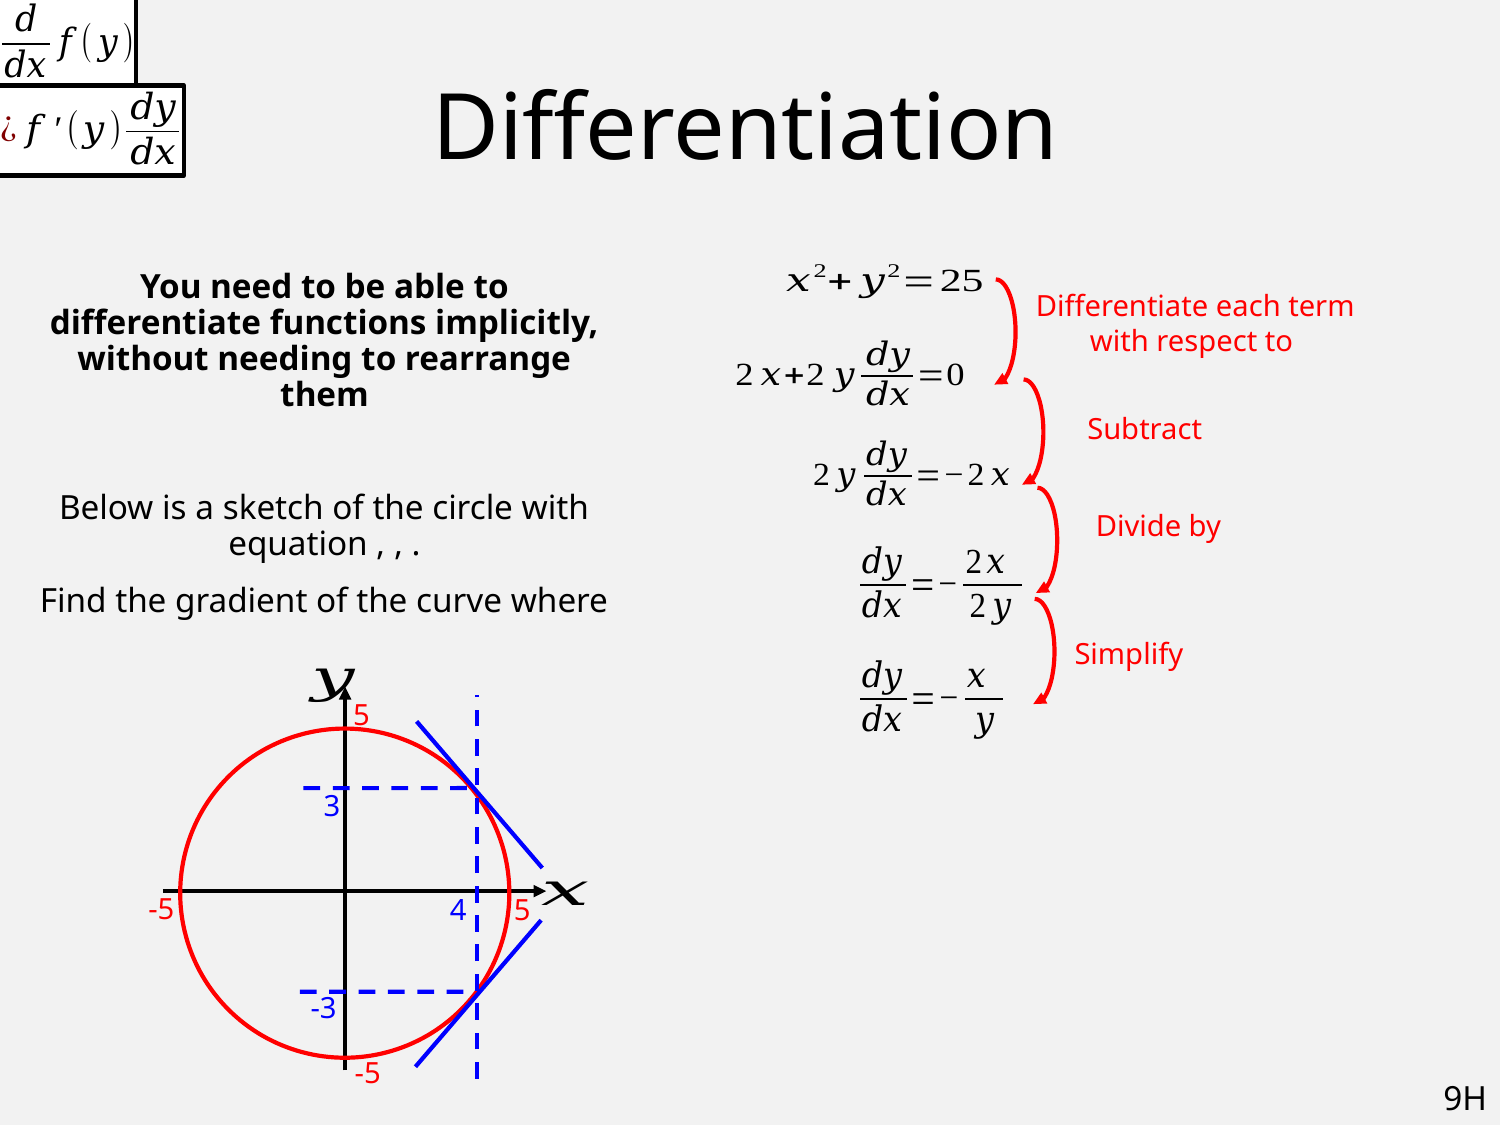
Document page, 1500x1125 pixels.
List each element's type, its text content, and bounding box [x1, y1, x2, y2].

text_box [478, 868, 511, 920]
text_box [346, 830, 354, 991]
text_box [346, 992, 354, 1046]
text_box 5 [338, 689, 345, 739]
text_box [346, 739, 354, 779]
text_box [994, 278, 1017, 385]
text_box -3 [346, 981, 352, 991]
text_box 3 [346, 789, 354, 830]
text_box 4 [434, 884, 477, 920]
text_box 5 [499, 884, 546, 934]
text_box [355, 992, 415, 1051]
text_box -5 [133, 882, 190, 933]
text_box [355, 732, 416, 787]
text_box -5 [339, 1046, 396, 1097]
text_box 9H [1428, 1069, 1500, 1125]
text_box [1033, 678, 1053, 705]
title Differentiation [98, 21, 1393, 239]
text_box [1022, 378, 1044, 485]
text_box [1034, 598, 1053, 627]
text_box [1036, 487, 1058, 594]
text_box -3 [346, 992, 352, 1032]
text_box 4 [478, 884, 482, 920]
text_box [416, 721, 543, 868]
text_box [179, 727, 345, 1059]
text_box 3 [308, 789, 345, 830]
text_box 3 [346, 779, 354, 787]
text_box 3 [308, 779, 345, 787]
text_box Simplify [1021, 627, 1236, 678]
text_box 5 [346, 688, 385, 739]
text_box -3 [295, 981, 345, 1032]
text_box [415, 920, 542, 1067]
text_box [355, 789, 477, 991]
